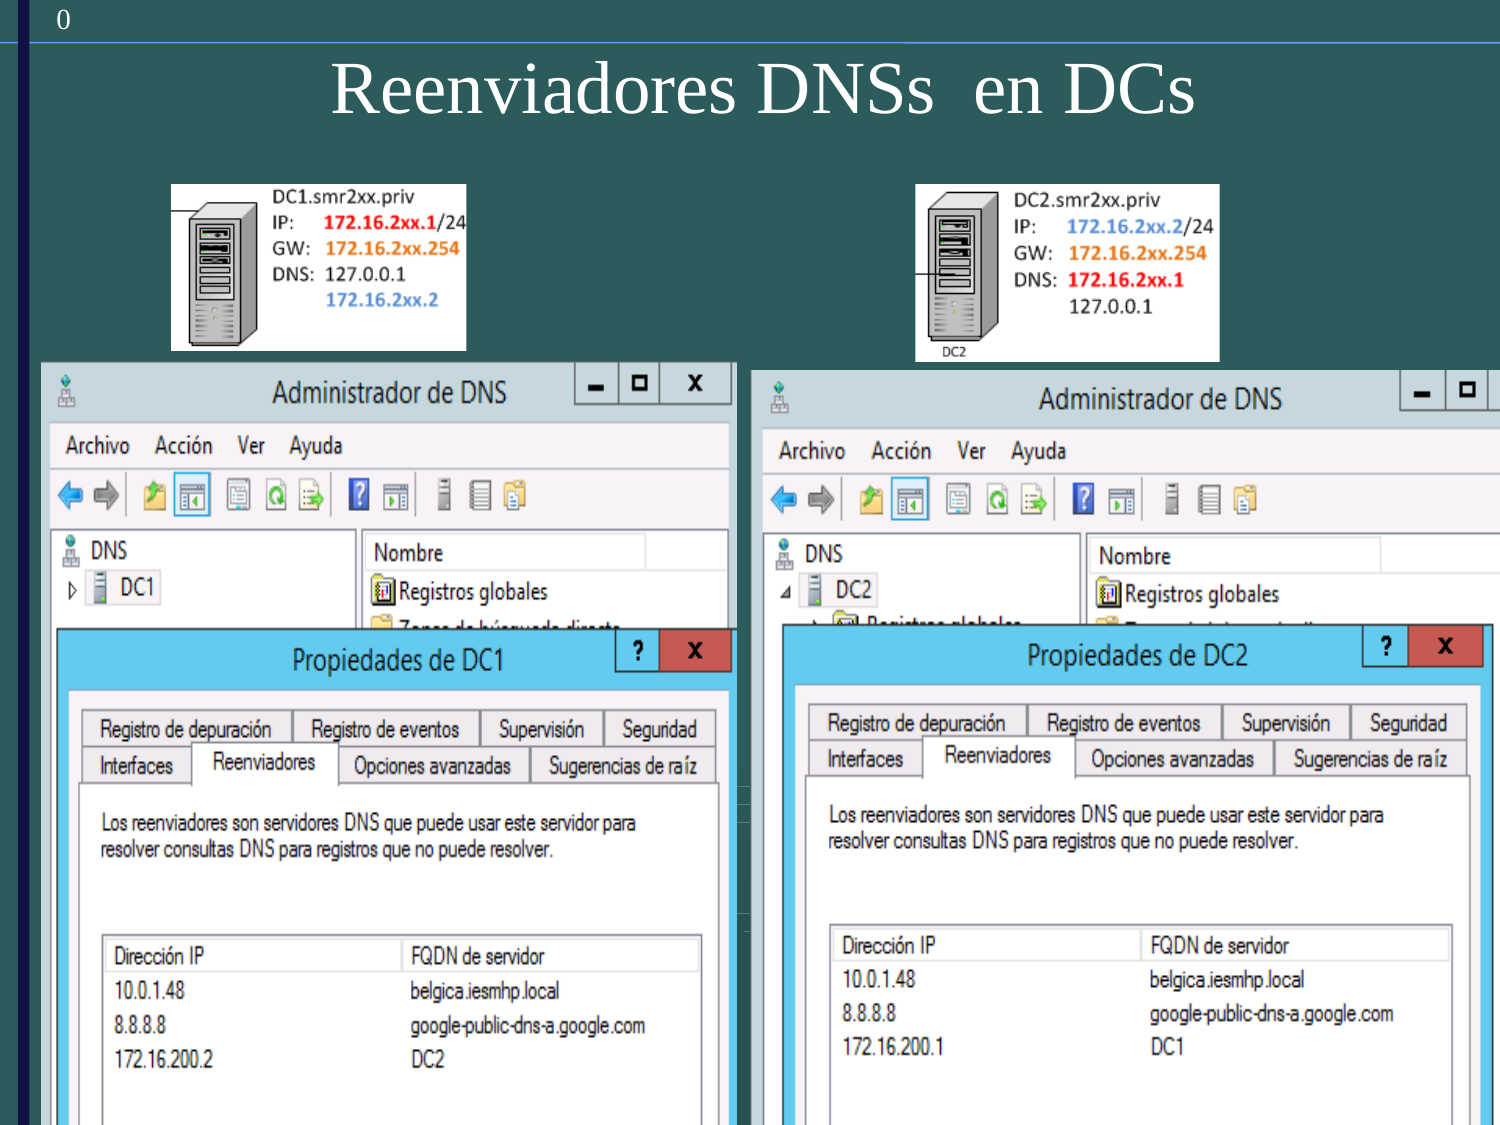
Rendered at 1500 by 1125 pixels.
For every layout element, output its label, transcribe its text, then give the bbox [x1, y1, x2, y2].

title 0 [40, 0, 1460, 36]
text_box Reenviadores DNSs en DCs [64, 30, 1388, 232]
picture [170, 184, 467, 351]
picture [915, 184, 1220, 362]
picture [40, 361, 737, 1125]
picture [749, 370, 1500, 1125]
